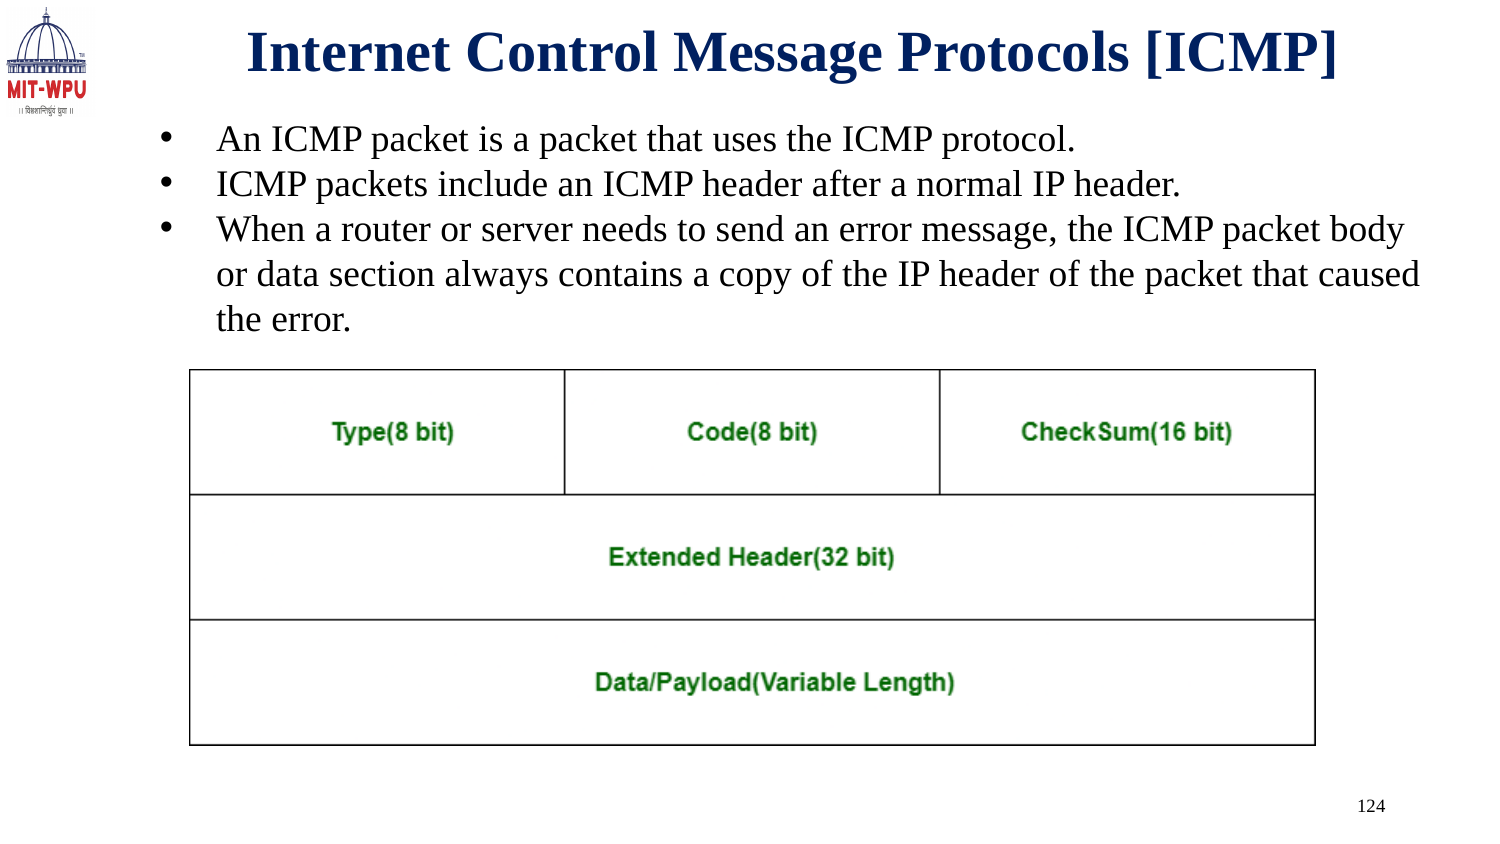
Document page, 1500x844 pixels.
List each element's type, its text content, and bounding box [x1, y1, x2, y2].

text_box [349, 355, 1364, 394]
text_box An ICMP packet is a packet that uses the ICMP protocol. ICMP packets include an ICMP header after a normal IP header. When a router or server needs to send an error message, the ICMP packet body or data section always contains a copy of the IP header of the packet that caused the error. [145, 107, 1441, 347]
picture [6, 7, 96, 118]
picture [189, 369, 1316, 746]
slide_number 124 [1059, 782, 1397, 827]
title Internet Control Message Protocols [ICMP] [124, 11, 1462, 89]
